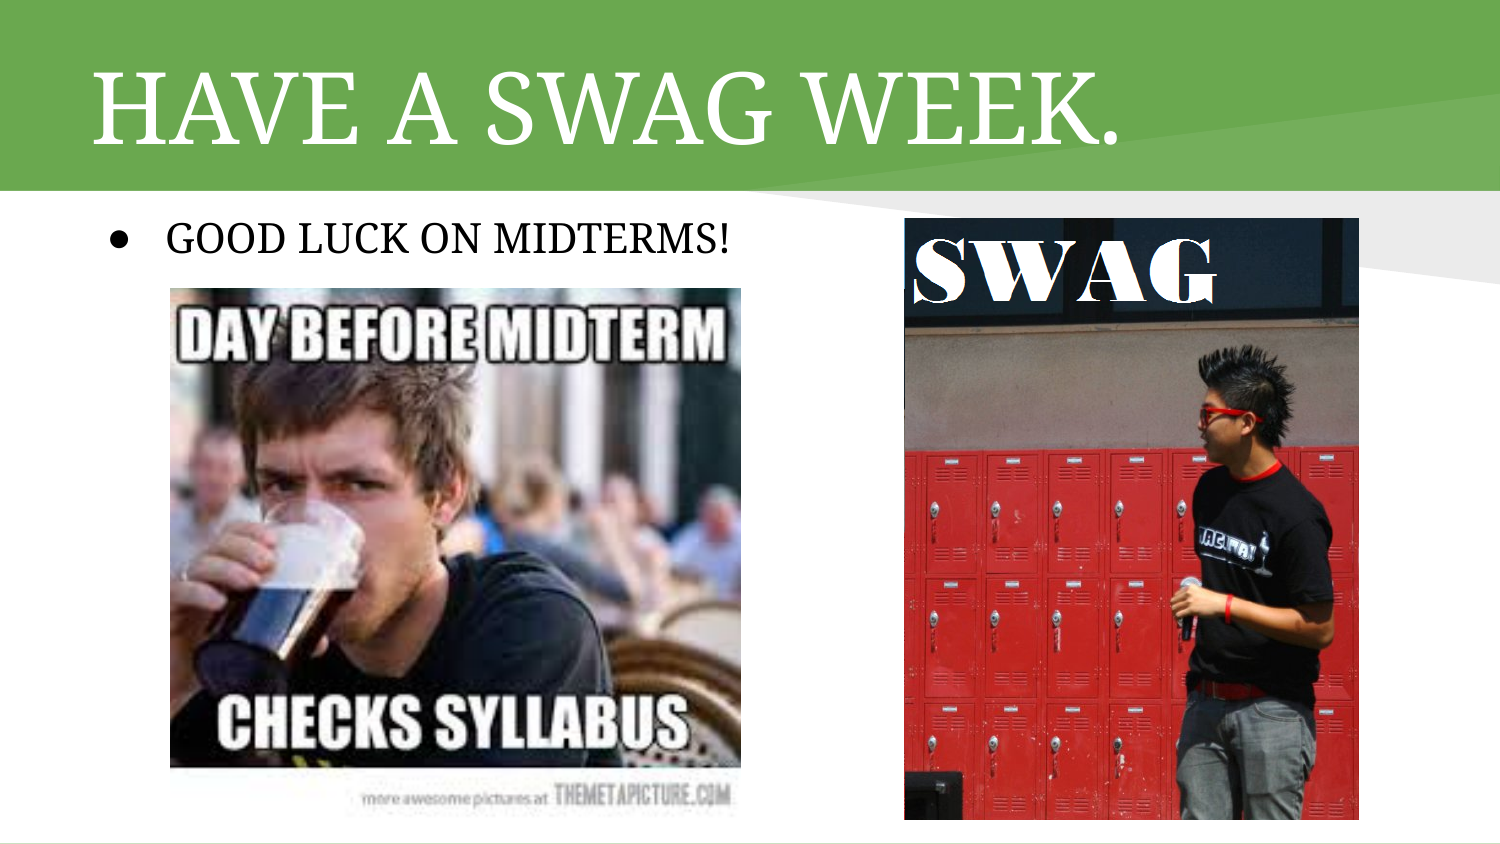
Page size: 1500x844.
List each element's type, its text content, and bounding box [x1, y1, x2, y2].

picture [904, 218, 1360, 820]
title HAVE A SWAG WEEK. [75, 33, 1425, 175]
list GOOD LUCK ON MIDTERMS! [75, 196, 1441, 808]
picture [169, 287, 741, 820]
